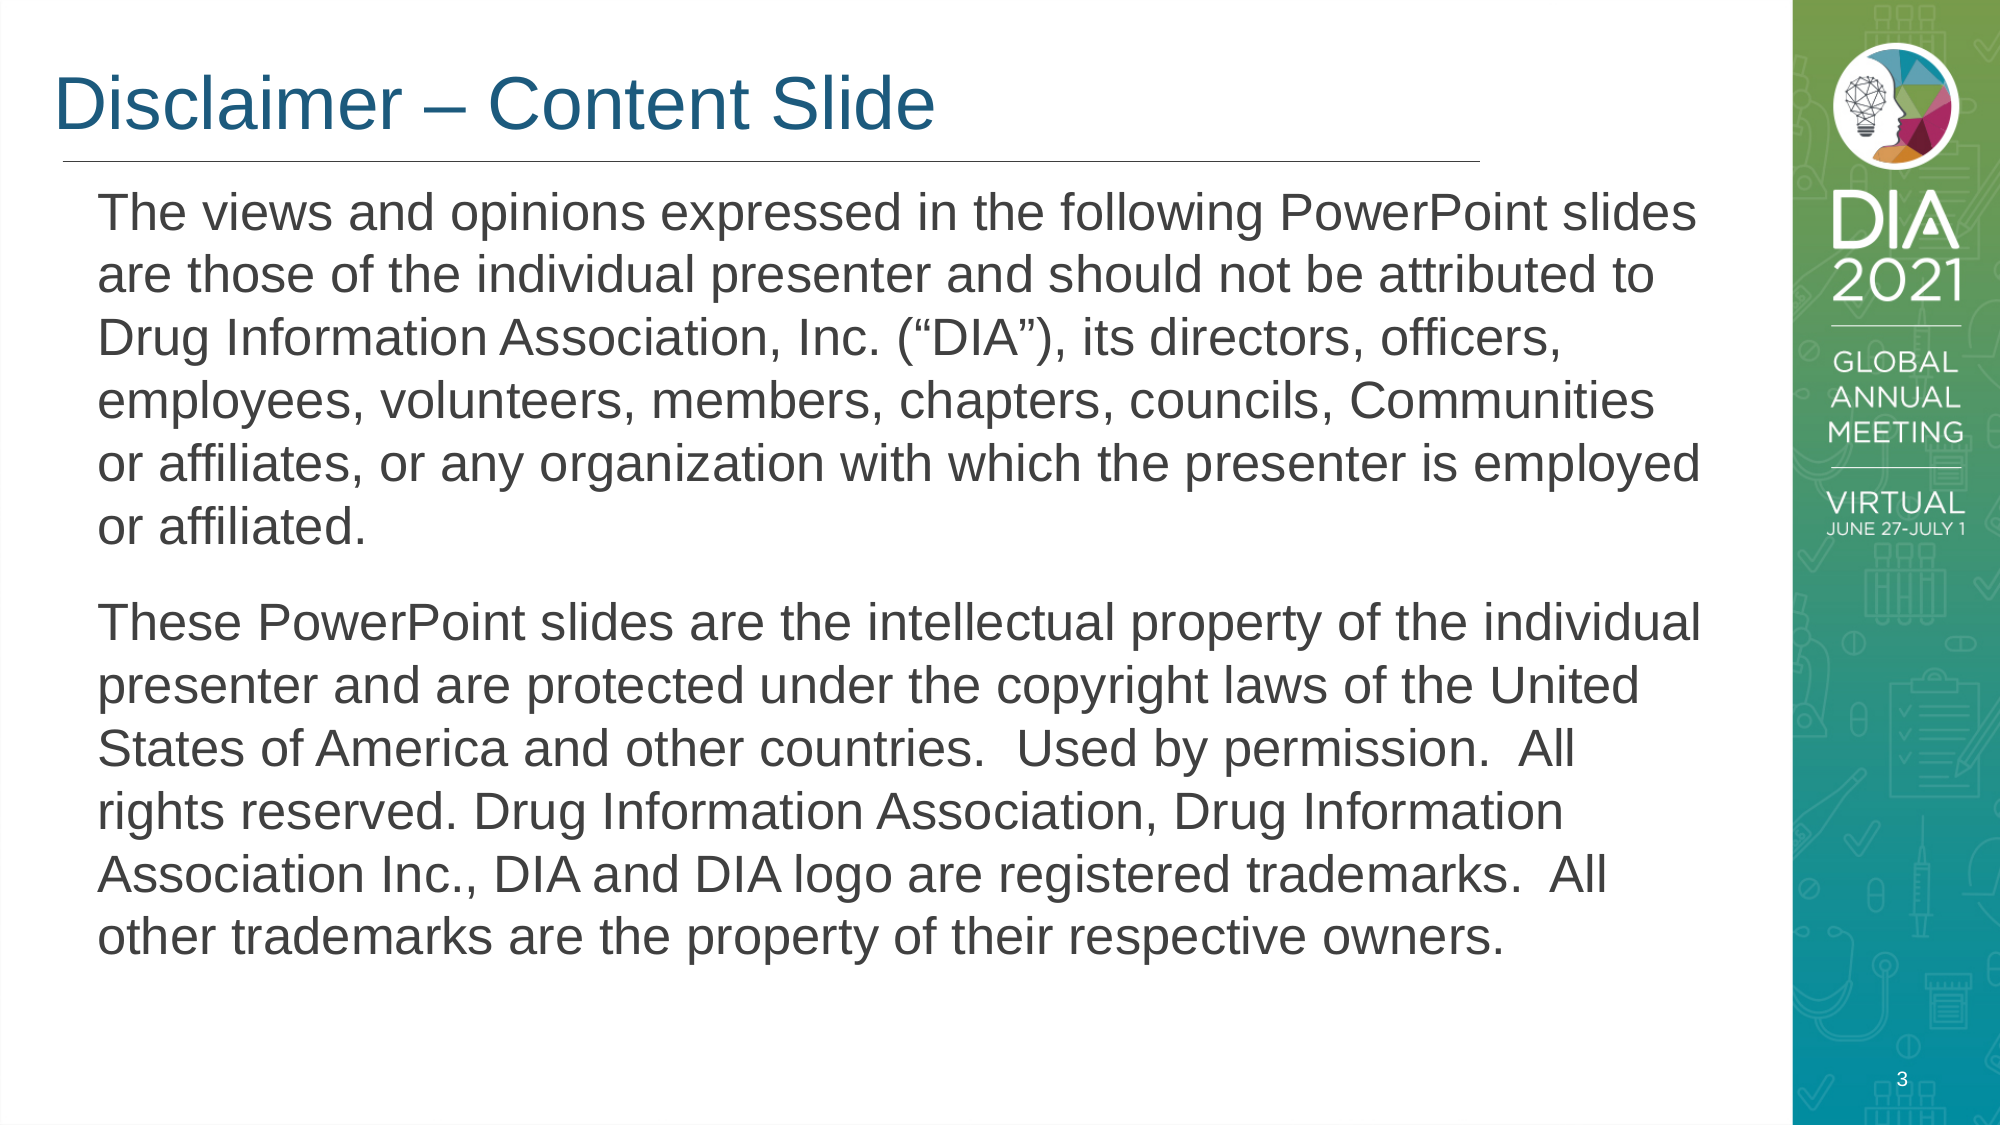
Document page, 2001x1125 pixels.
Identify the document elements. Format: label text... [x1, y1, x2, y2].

title Disclaimer – Content Slide [38, 54, 1768, 162]
list The views and opinions expressed in the following PowerPoint slides are those of the individual presenter and should not be attributed to Drug Information Association, Inc. (“DIA”), its directors, officers, employees, volunteers, members, chapters, councils, Communities or affiliates, or any organization with which the presenter is employed or affiliated. These PowerPoint slides are the intellectual property of the individual presenter and are protected under the copyright laws of the United States of America and other countries. Used by permission. All rights reserved. Drug Information Association, Drug Information Association Inc., DIA and DIA logo are registered trademarks. All other trademarks are the property of their respective owners. [82, 170, 1726, 1012]
picture [0, 0, 2000, 1125]
